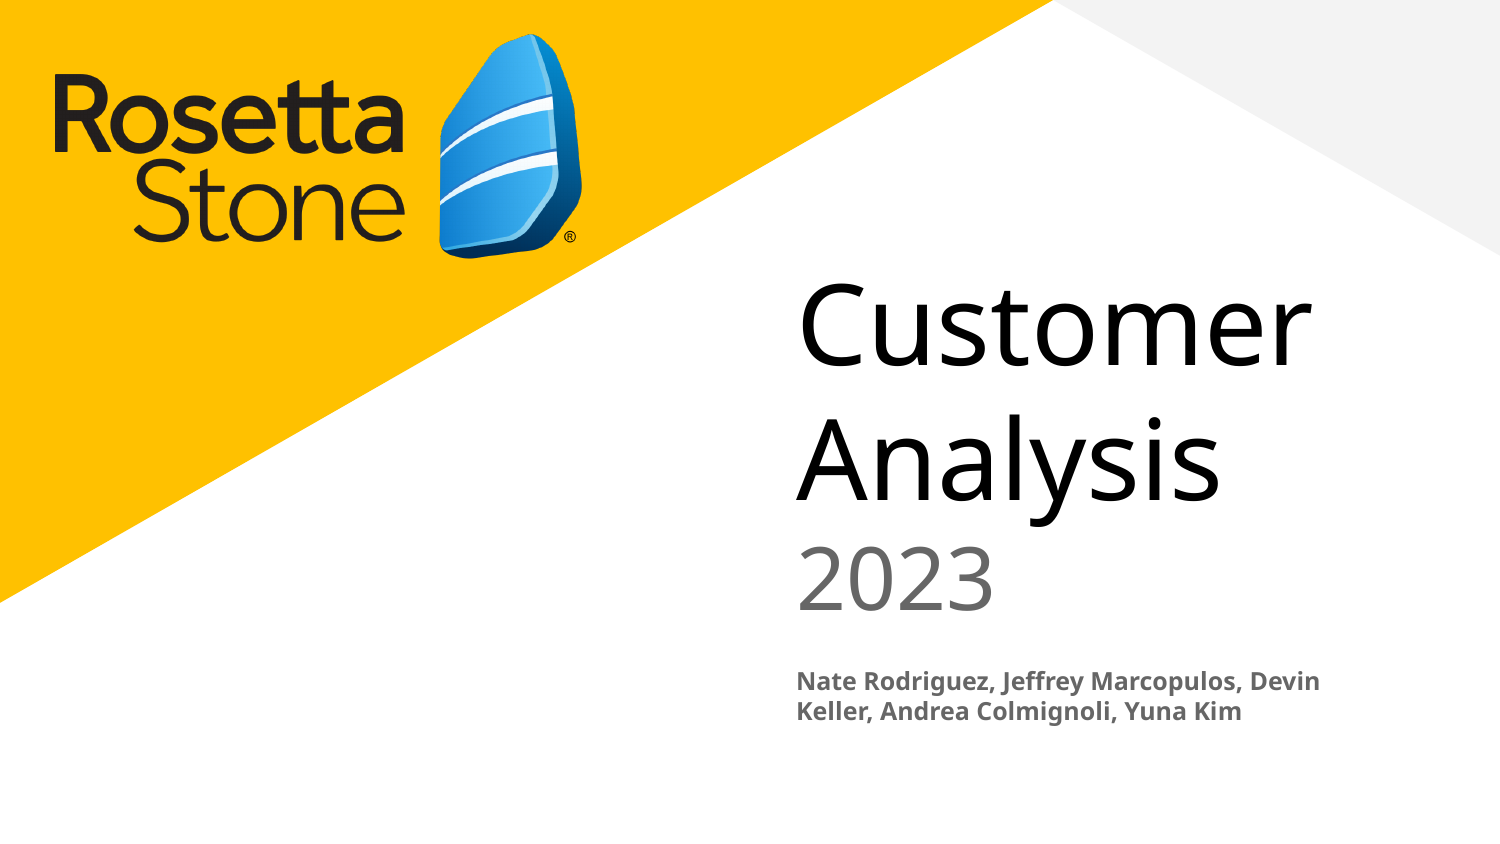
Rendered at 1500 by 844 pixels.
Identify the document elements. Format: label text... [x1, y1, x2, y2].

title Customer Analysis 2023 [781, 238, 1439, 741]
subtitle Nate Rodriguez, Jeffrey Marcopulos, Devin Keller, Andrea Colmignoli, Yuna Kim [781, 590, 1352, 741]
picture [55, 33, 582, 259]
